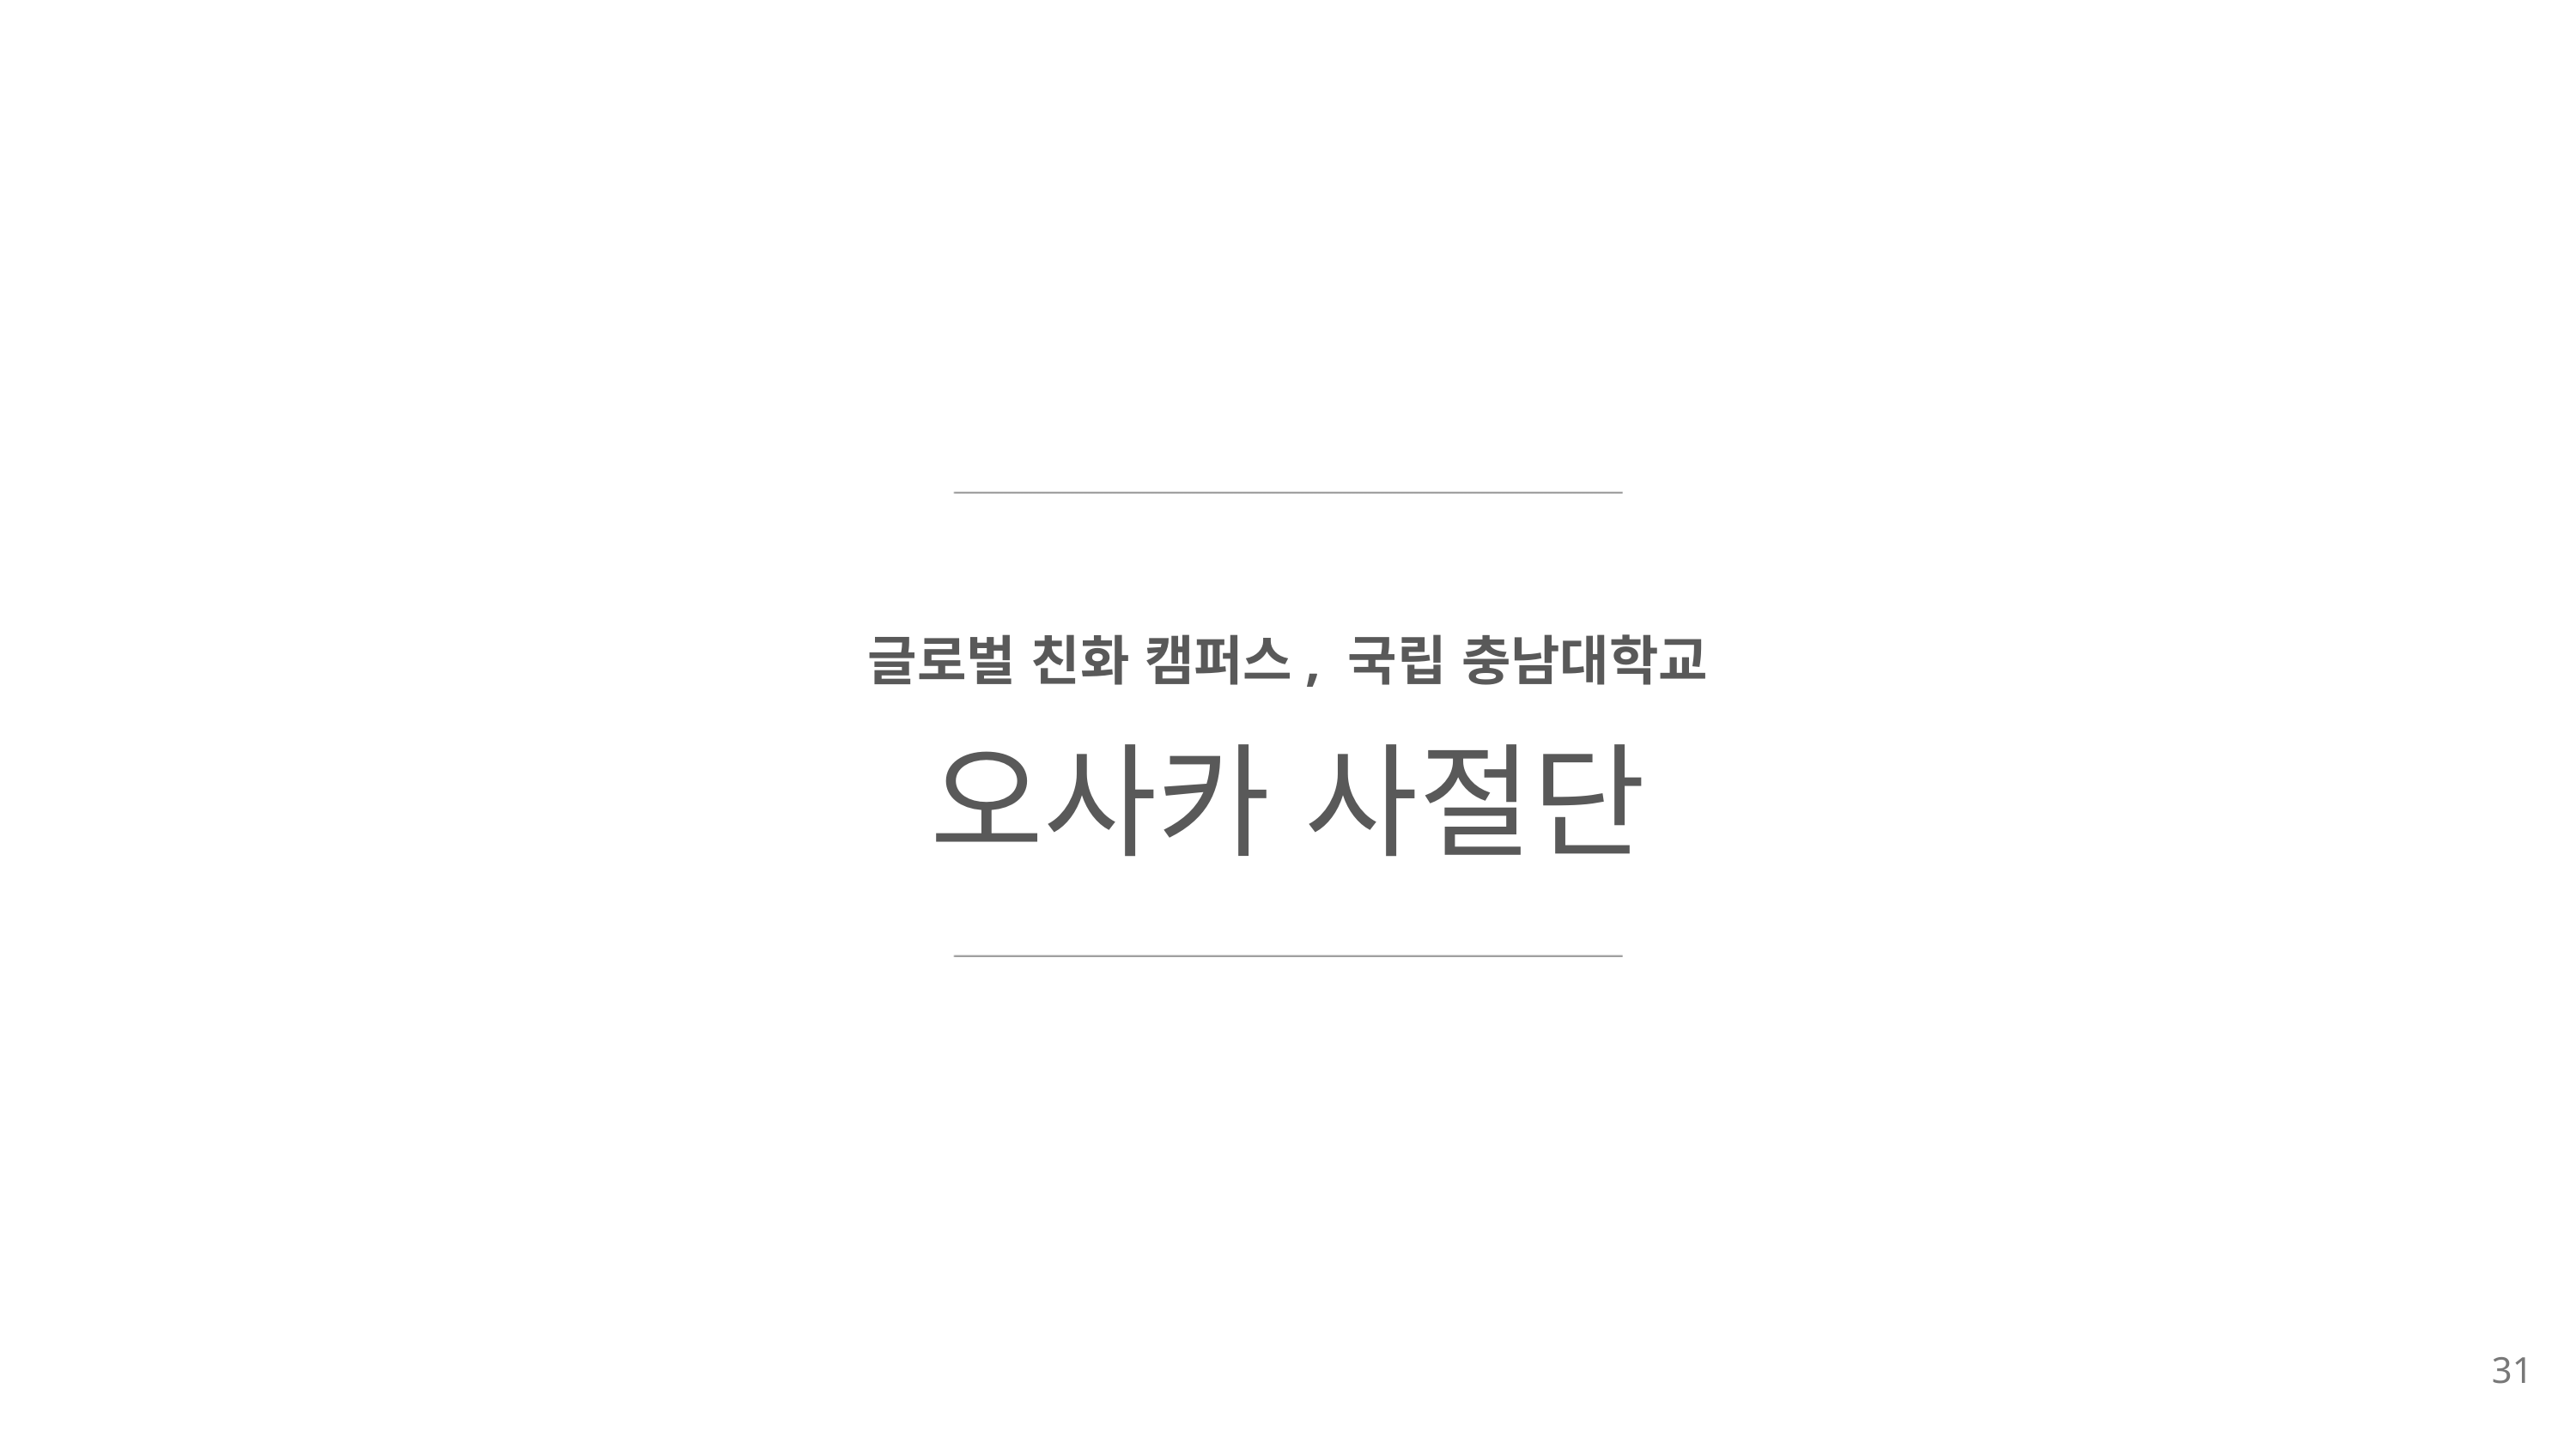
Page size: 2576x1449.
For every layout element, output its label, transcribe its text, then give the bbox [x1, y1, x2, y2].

text_box 31 [2436, 1325, 2533, 1416]
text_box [512, 491, 2064, 957]
